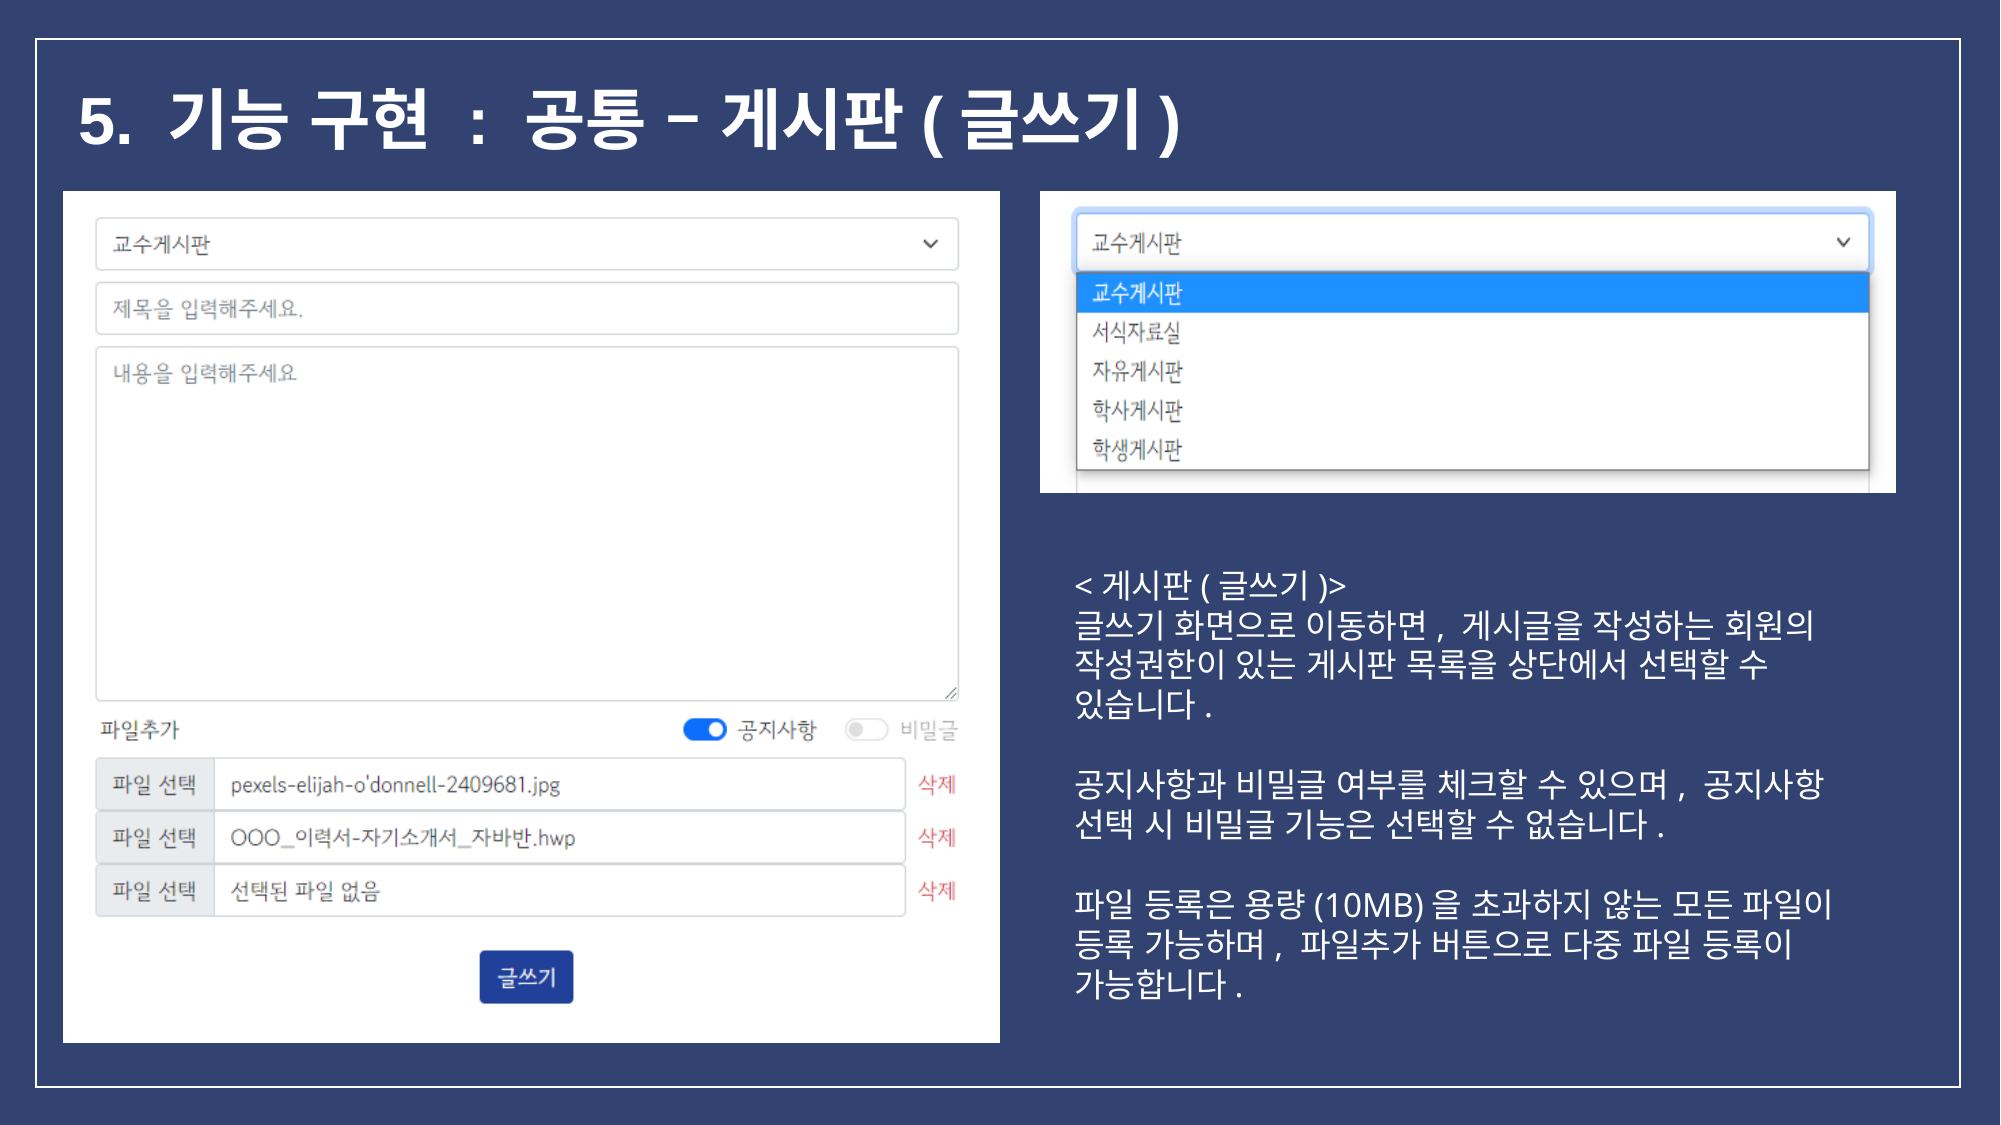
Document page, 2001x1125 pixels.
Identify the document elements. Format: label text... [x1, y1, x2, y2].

text_box <게시판(글쓰기)> 글쓰기 화면으로 이동하면, 게시글을 작성하는 회원의 작성권한이 있는 게시판 목록을 상단에서 선택할 수 있습니다. 공지사항과 비밀글 여부를 체크할 수 있으며, 공지사항 선택 시 비밀글 기능은 선택할 수 없습니다. 파일 등록은 용량(10MB)을 초과하지 않는 모든 파일이 등록 가능하며, 파일추가 버튼으로 다중 파일 등록이 가능합니다. [1036, 555, 1892, 1014]
picture [63, 191, 1000, 1043]
text_box 5. 기능 구현 : 공통 – 게시판(글쓰기) [63, 70, 1420, 166]
picture [1040, 191, 1896, 493]
